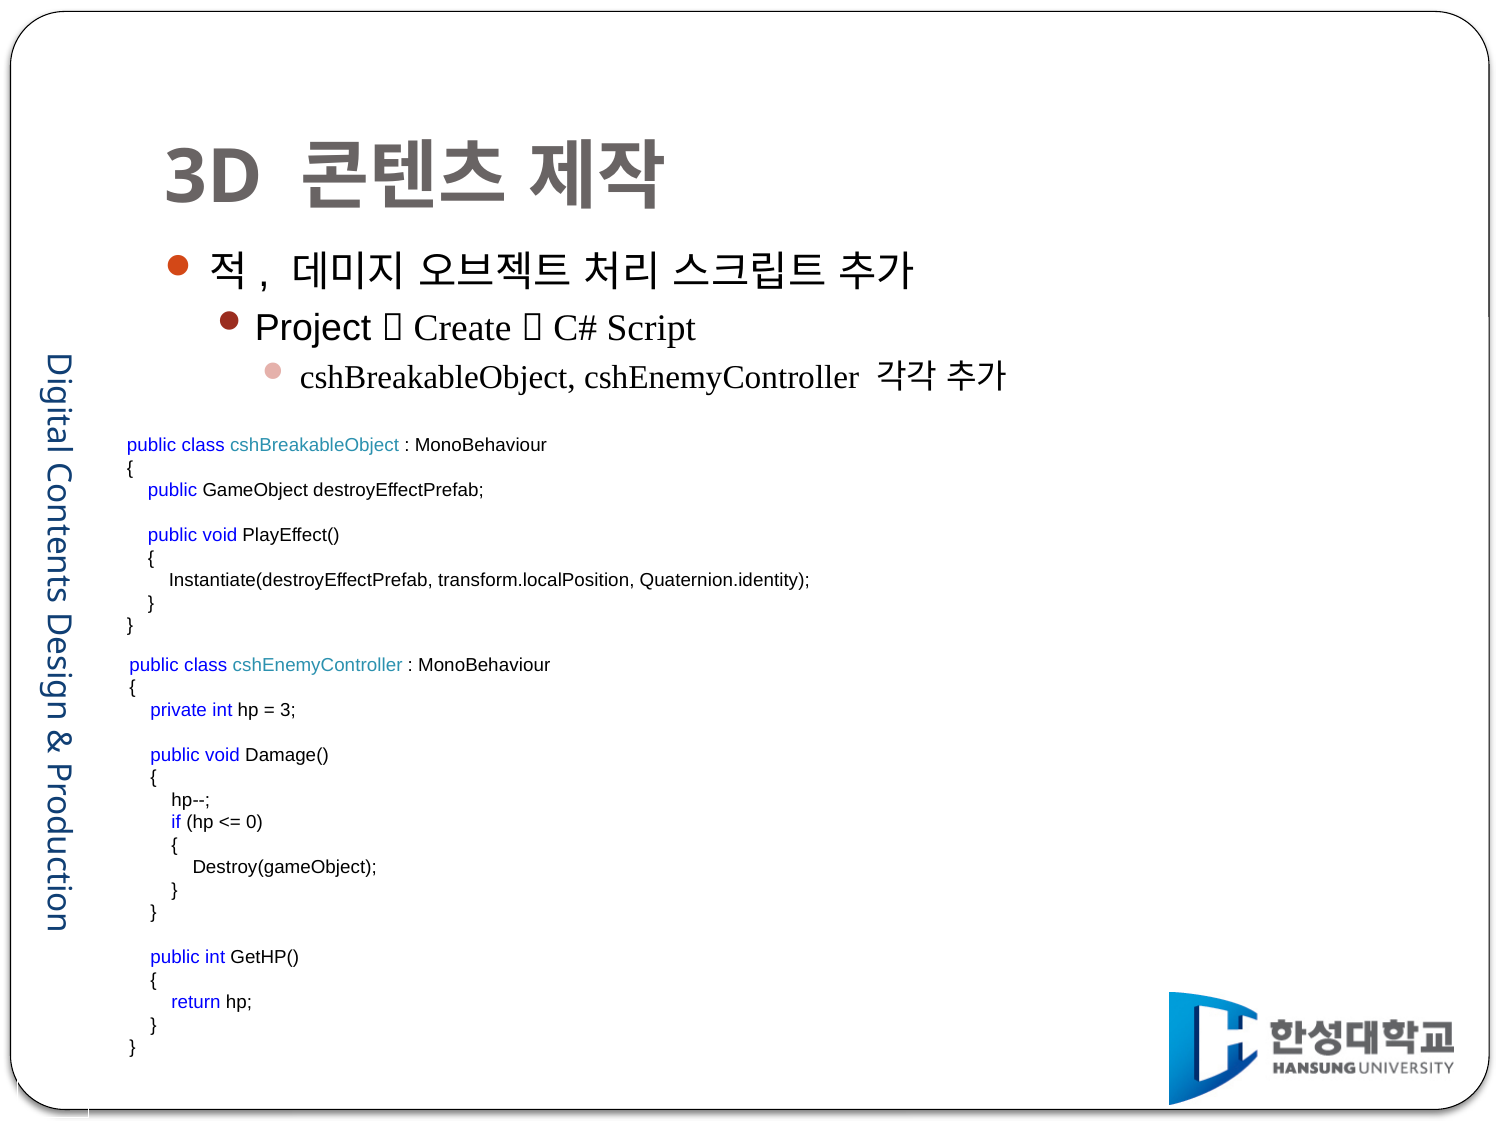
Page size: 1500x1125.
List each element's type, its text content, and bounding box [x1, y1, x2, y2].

title 3D 콘텐츠 제작 [150, 45, 1425, 233]
text_box public class cshEnemyController : MonoBehaviour { private int hp = 3; public void Damage() { hp--; if (hp <= 0) { Destroy(gameObject); } } public int GetHP() { return hp; } } [114, 645, 998, 1065]
text_box 적, 데미지 오브젝트 처리 스크립트 추가 Project  Create  C# Script cshBreakableObject, cshEnemyController 각각 추가 [149, 237, 1425, 988]
text_box public class cshBreakableObject : MonoBehaviour { public GameObject destroyEffectPrefab; public void PlayEffect() { Instantiate(destroyEffectPrefab, transform.localPosition, Quaternion.identity); } } [112, 425, 1282, 643]
picture [1169, 992, 1454, 1105]
